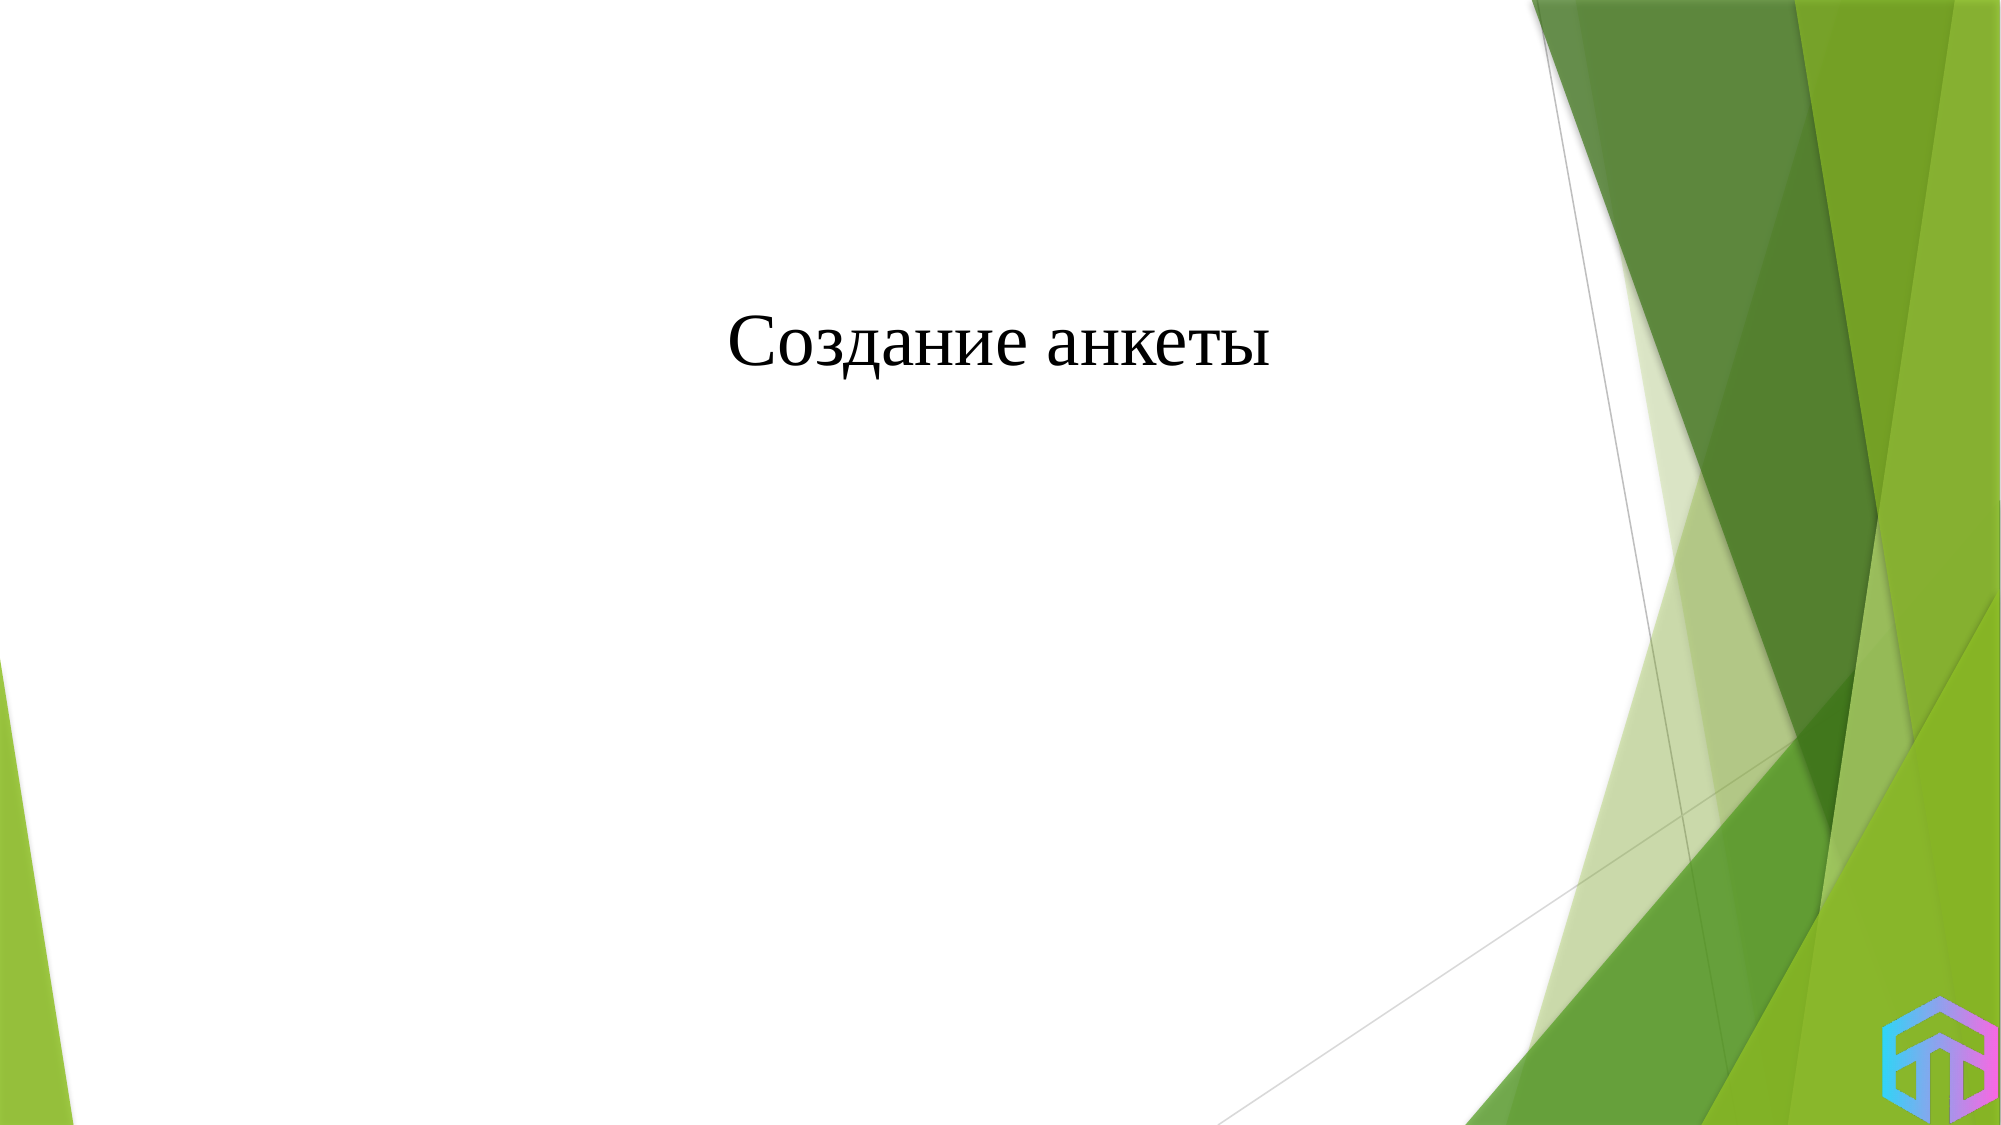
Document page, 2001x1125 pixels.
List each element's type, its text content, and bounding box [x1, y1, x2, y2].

text_box Создание анкеты [712, 282, 1287, 388]
picture [1880, 992, 2000, 1125]
